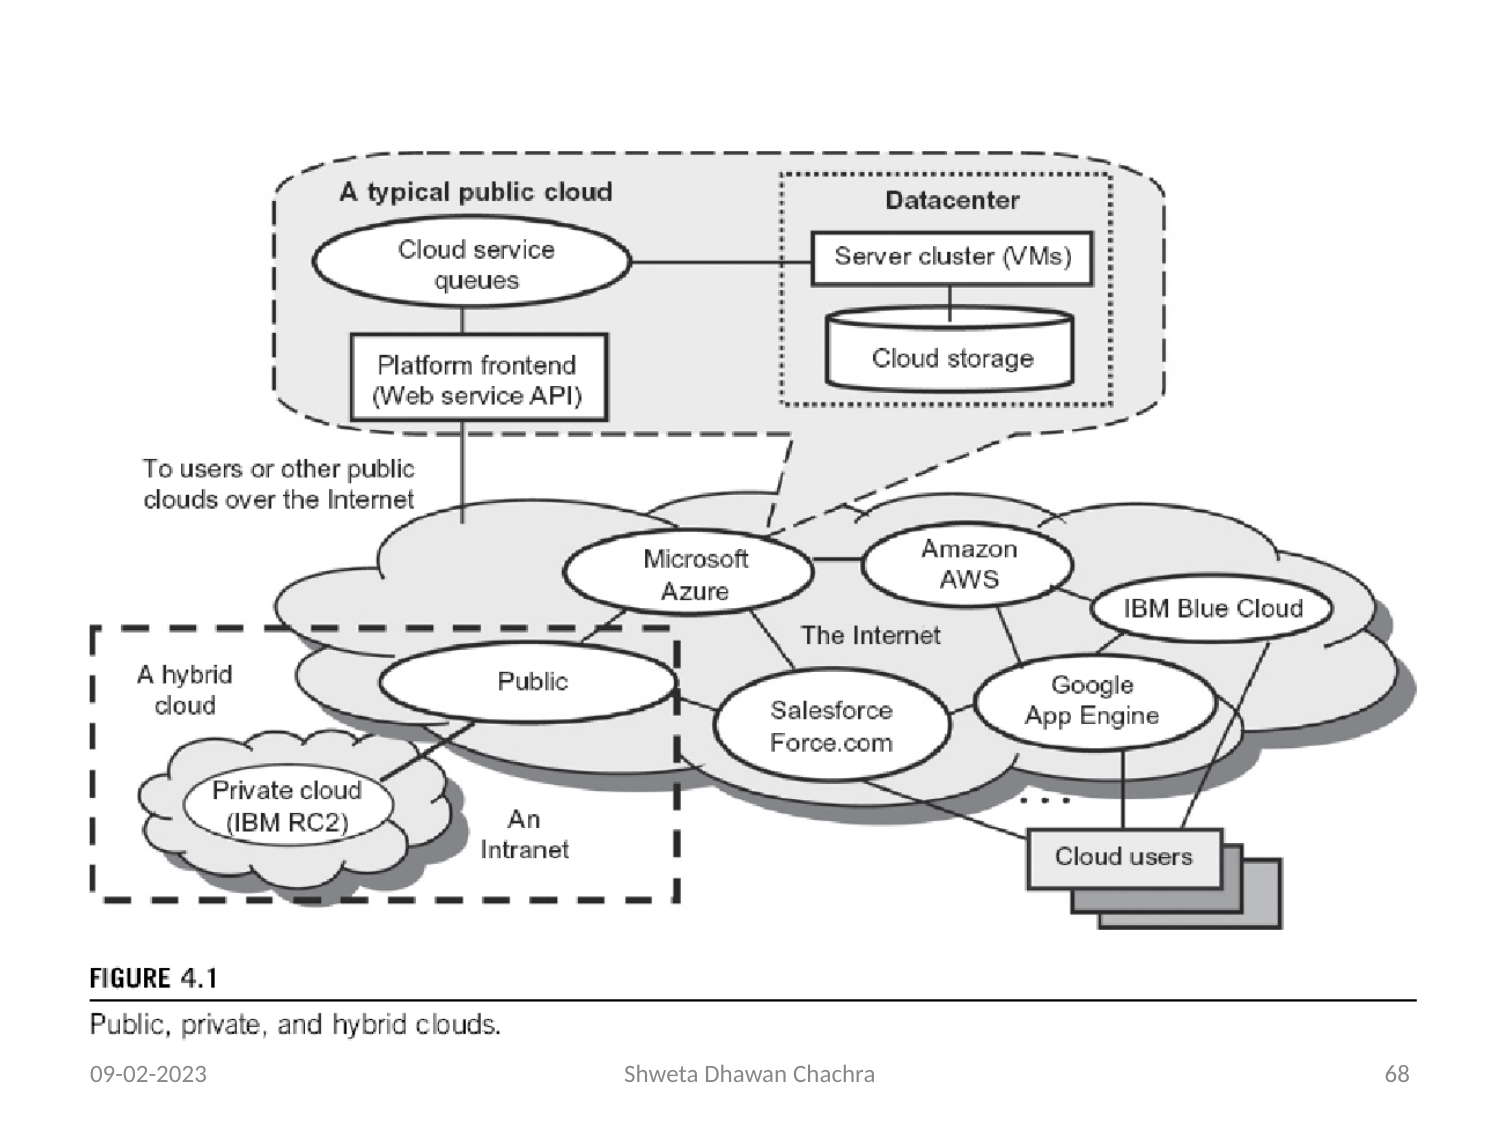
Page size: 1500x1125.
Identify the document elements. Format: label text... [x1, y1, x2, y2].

footer Shweta Dhawan Chachra [512, 1063, 988, 1103]
picture [62, 89, 1448, 1056]
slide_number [75, 1063, 425, 1103]
slide_number ‹#› [1074, 1063, 1425, 1103]
